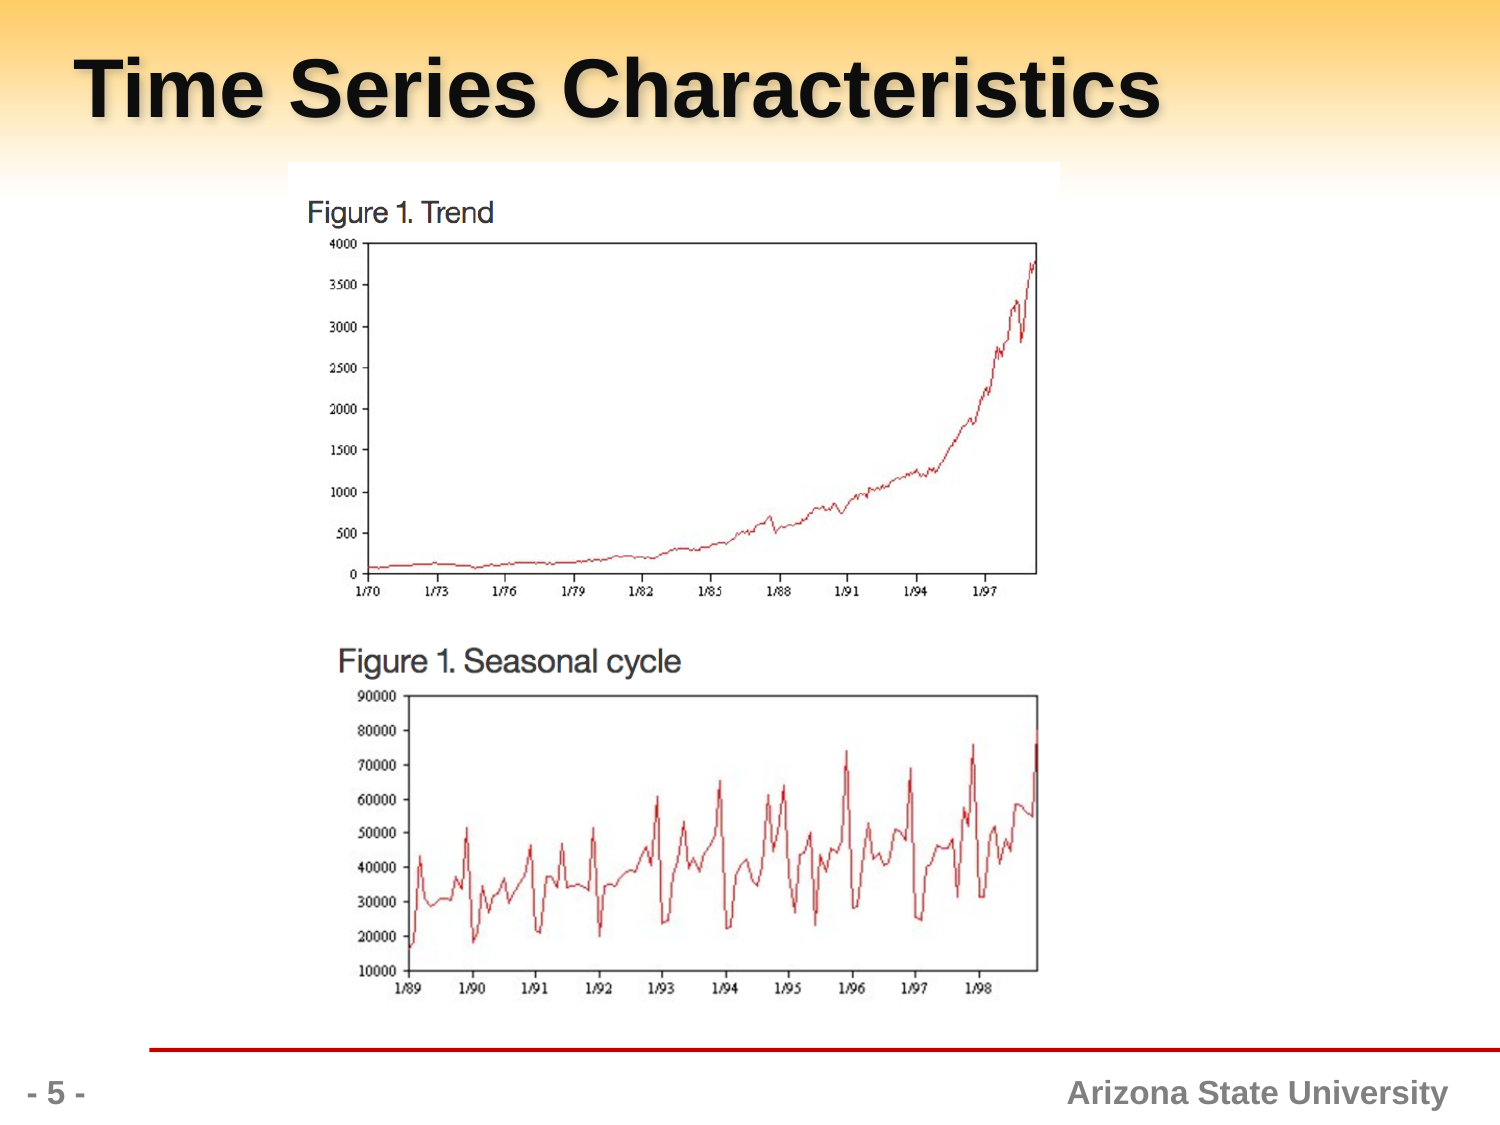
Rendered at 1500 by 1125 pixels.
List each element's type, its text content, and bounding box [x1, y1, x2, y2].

title Time Series Characteristics [72, 18, 1424, 150]
slide_number - 5 - [0, 1063, 113, 1125]
picture [0, 0, 1500, 198]
picture [316, 635, 1074, 1024]
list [288, 162, 1061, 637]
